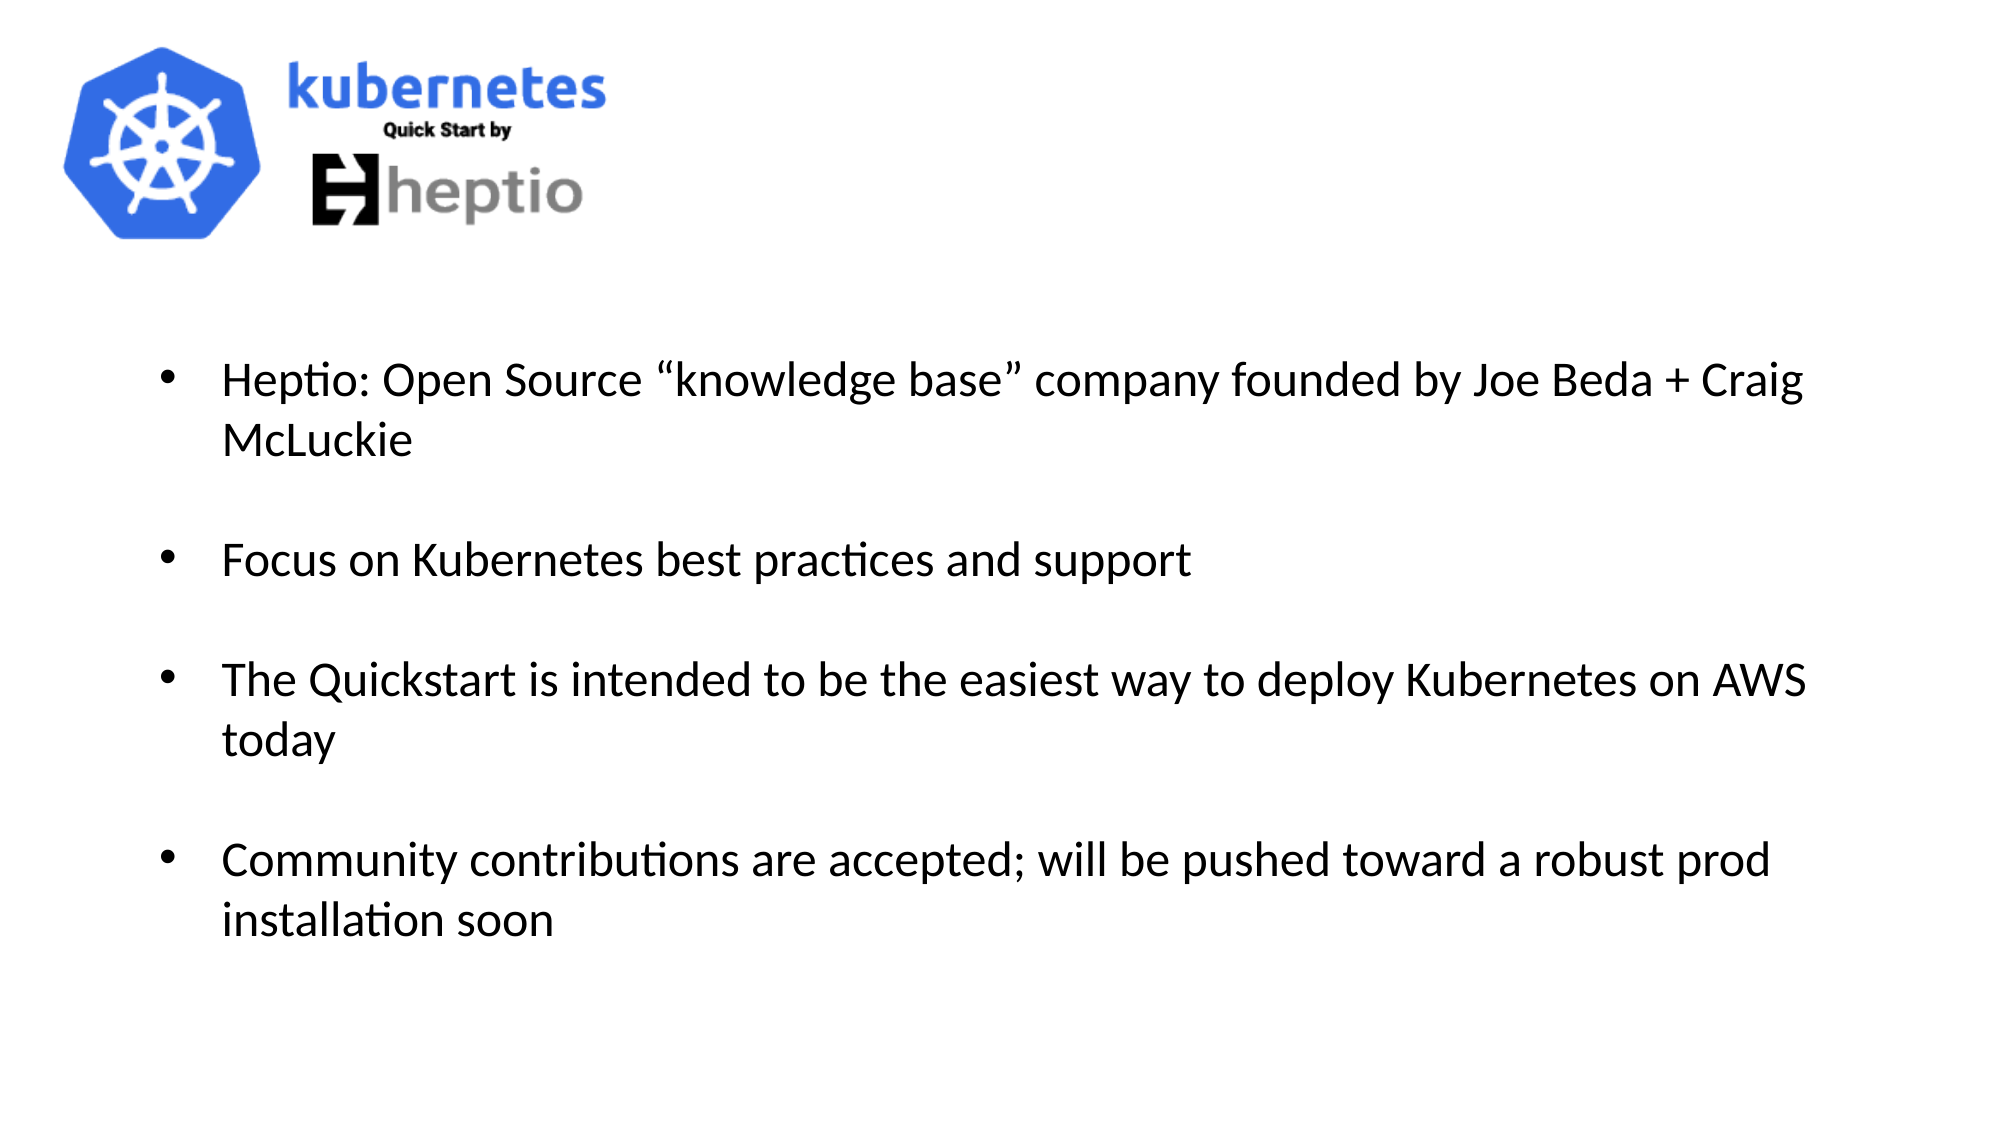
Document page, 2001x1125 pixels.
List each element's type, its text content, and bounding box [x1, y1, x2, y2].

text_box Heptio: Open Source “knowledge base” company founded by Joe Beda + Craig McLuckie Focus on Kubernetes best practices and support The Quickstart is intended to be the easiest way to deploy Kubernetes on AWS today Community contributions are accepted; will be pushed toward a robust prod installation soon [144, 338, 1903, 954]
picture [61, 30, 609, 257]
